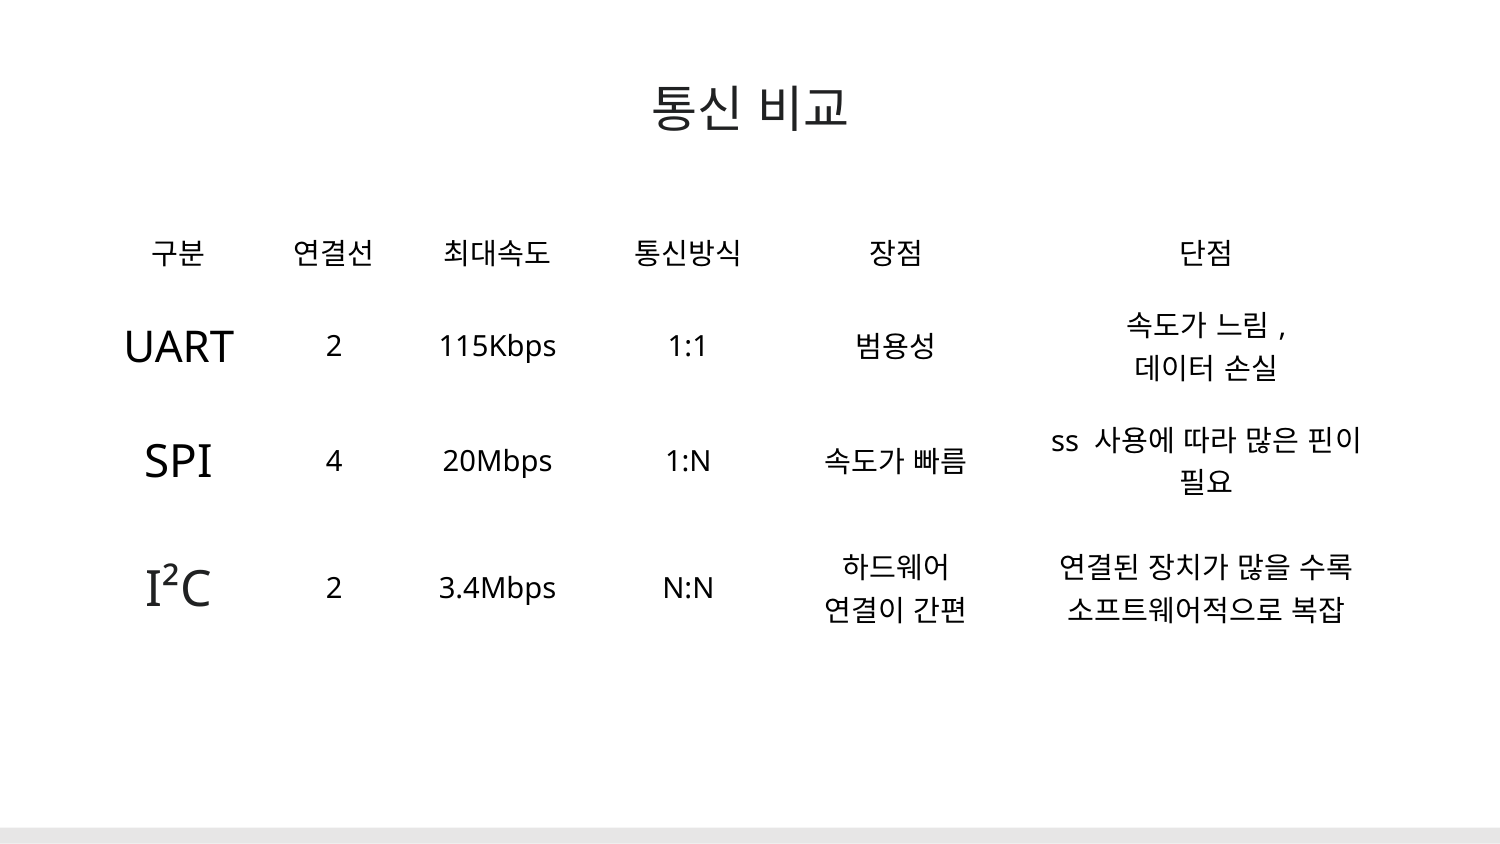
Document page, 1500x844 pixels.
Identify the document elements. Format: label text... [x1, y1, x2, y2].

table_cell 2 [264, 288, 404, 403]
table_cell 속도가 빠름 [786, 403, 1007, 518]
table_cell 115Kbps [404, 288, 591, 403]
table_cell 범용성 [786, 288, 1007, 403]
table_cell 3.4Mbps [404, 518, 591, 657]
table_cell 1:1 [591, 288, 786, 403]
table_cell N:N [591, 518, 786, 657]
table_cell SPI [94, 403, 264, 518]
table_cell UART [94, 288, 264, 403]
table_cell 연결된 장치가 많을 수록 소프트웨어적으로 복잡 [1007, 518, 1406, 657]
table_cell 2 [264, 518, 404, 657]
table_header 최대속도 [404, 215, 591, 288]
table_header 연결선 [264, 215, 404, 288]
table_cell 1:N [591, 403, 786, 518]
title 통신 비교 [573, 62, 927, 153]
table_cell I²C [94, 518, 264, 657]
table_header 통신방식 [591, 215, 786, 288]
table_header 장점 [786, 215, 1007, 288]
table_cell 4 [264, 403, 404, 518]
table_header 단점 [1007, 215, 1406, 288]
table_cell ss 사용에 따라 많은 핀이 필요 [1007, 403, 1406, 518]
table_header 구분 [94, 215, 264, 288]
table_cell 속도가 느림, 데이터 손실 [1007, 288, 1406, 403]
table_cell 20Mbps [404, 403, 591, 518]
table_cell 하드웨어 연결이 간편 [786, 518, 1007, 657]
